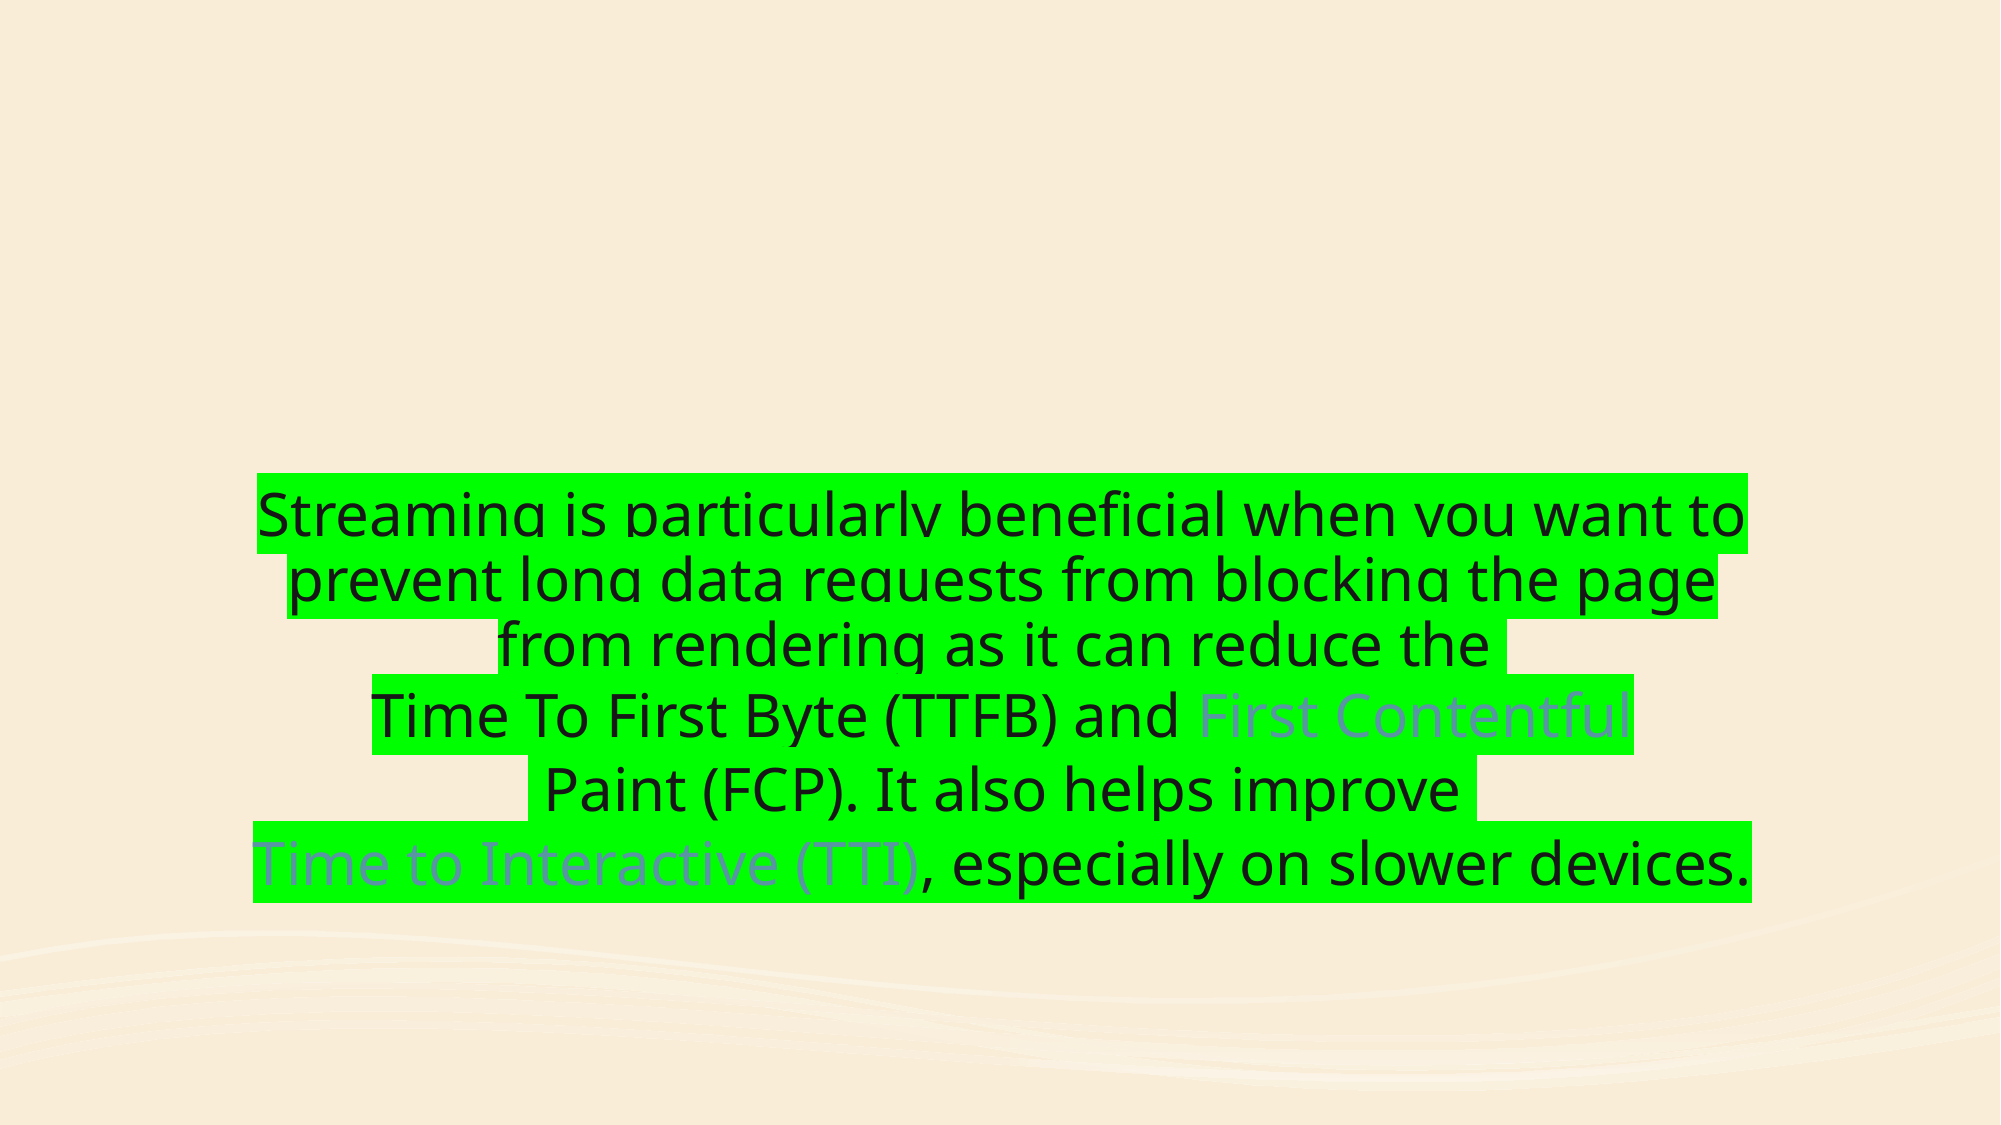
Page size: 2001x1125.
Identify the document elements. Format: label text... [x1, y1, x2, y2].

title Streaming is particularly beneficial when you want to prevent long data requests from blocking the page from rendering as it can reduce the Time To First Byte (TTFB) and First Contentful Paint (FCP). It also helps improve Time to Interactive (TTI), especially on slower devices. [212, 434, 1793, 908]
